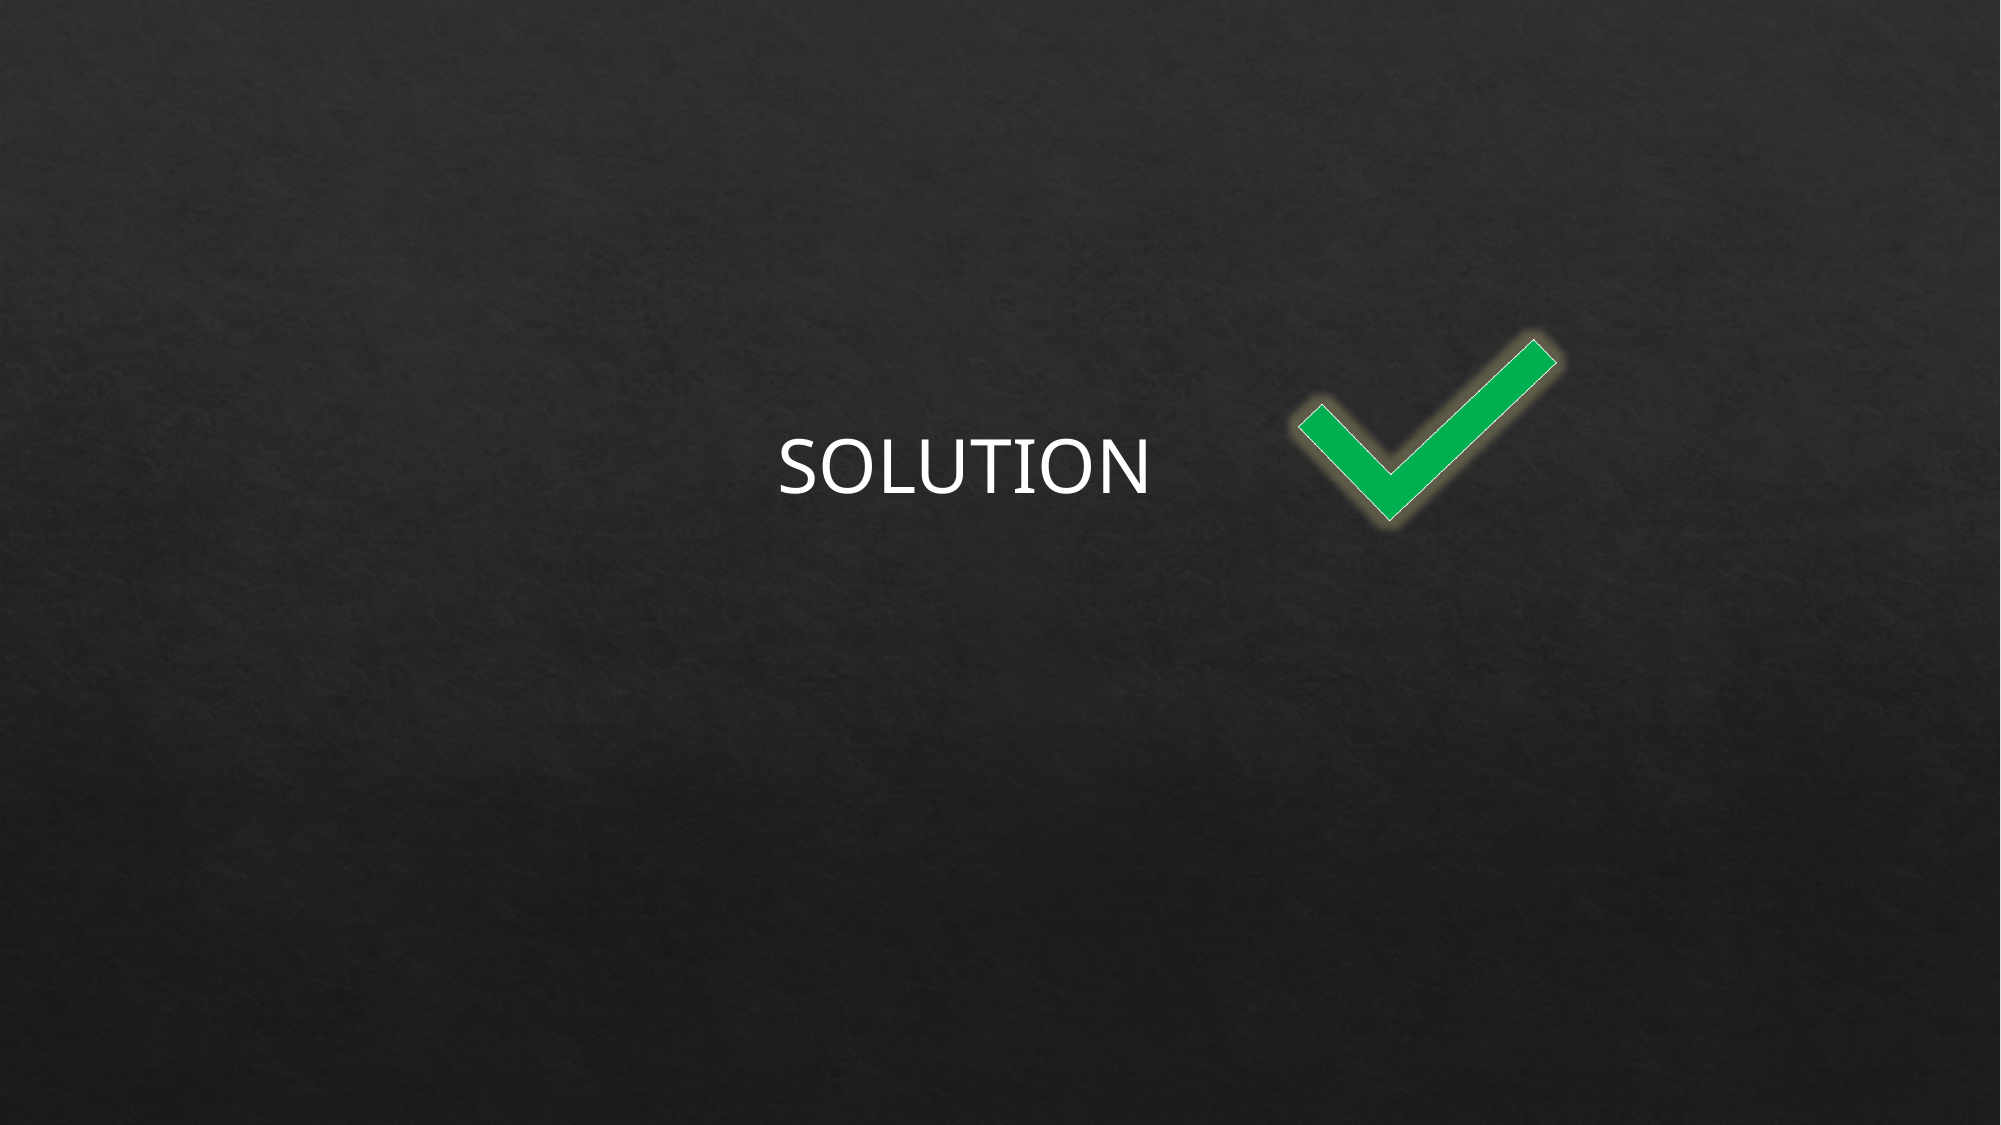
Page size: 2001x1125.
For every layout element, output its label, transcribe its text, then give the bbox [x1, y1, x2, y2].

picture [1292, 294, 1561, 563]
text_box SOLUTION [762, 411, 1238, 516]
